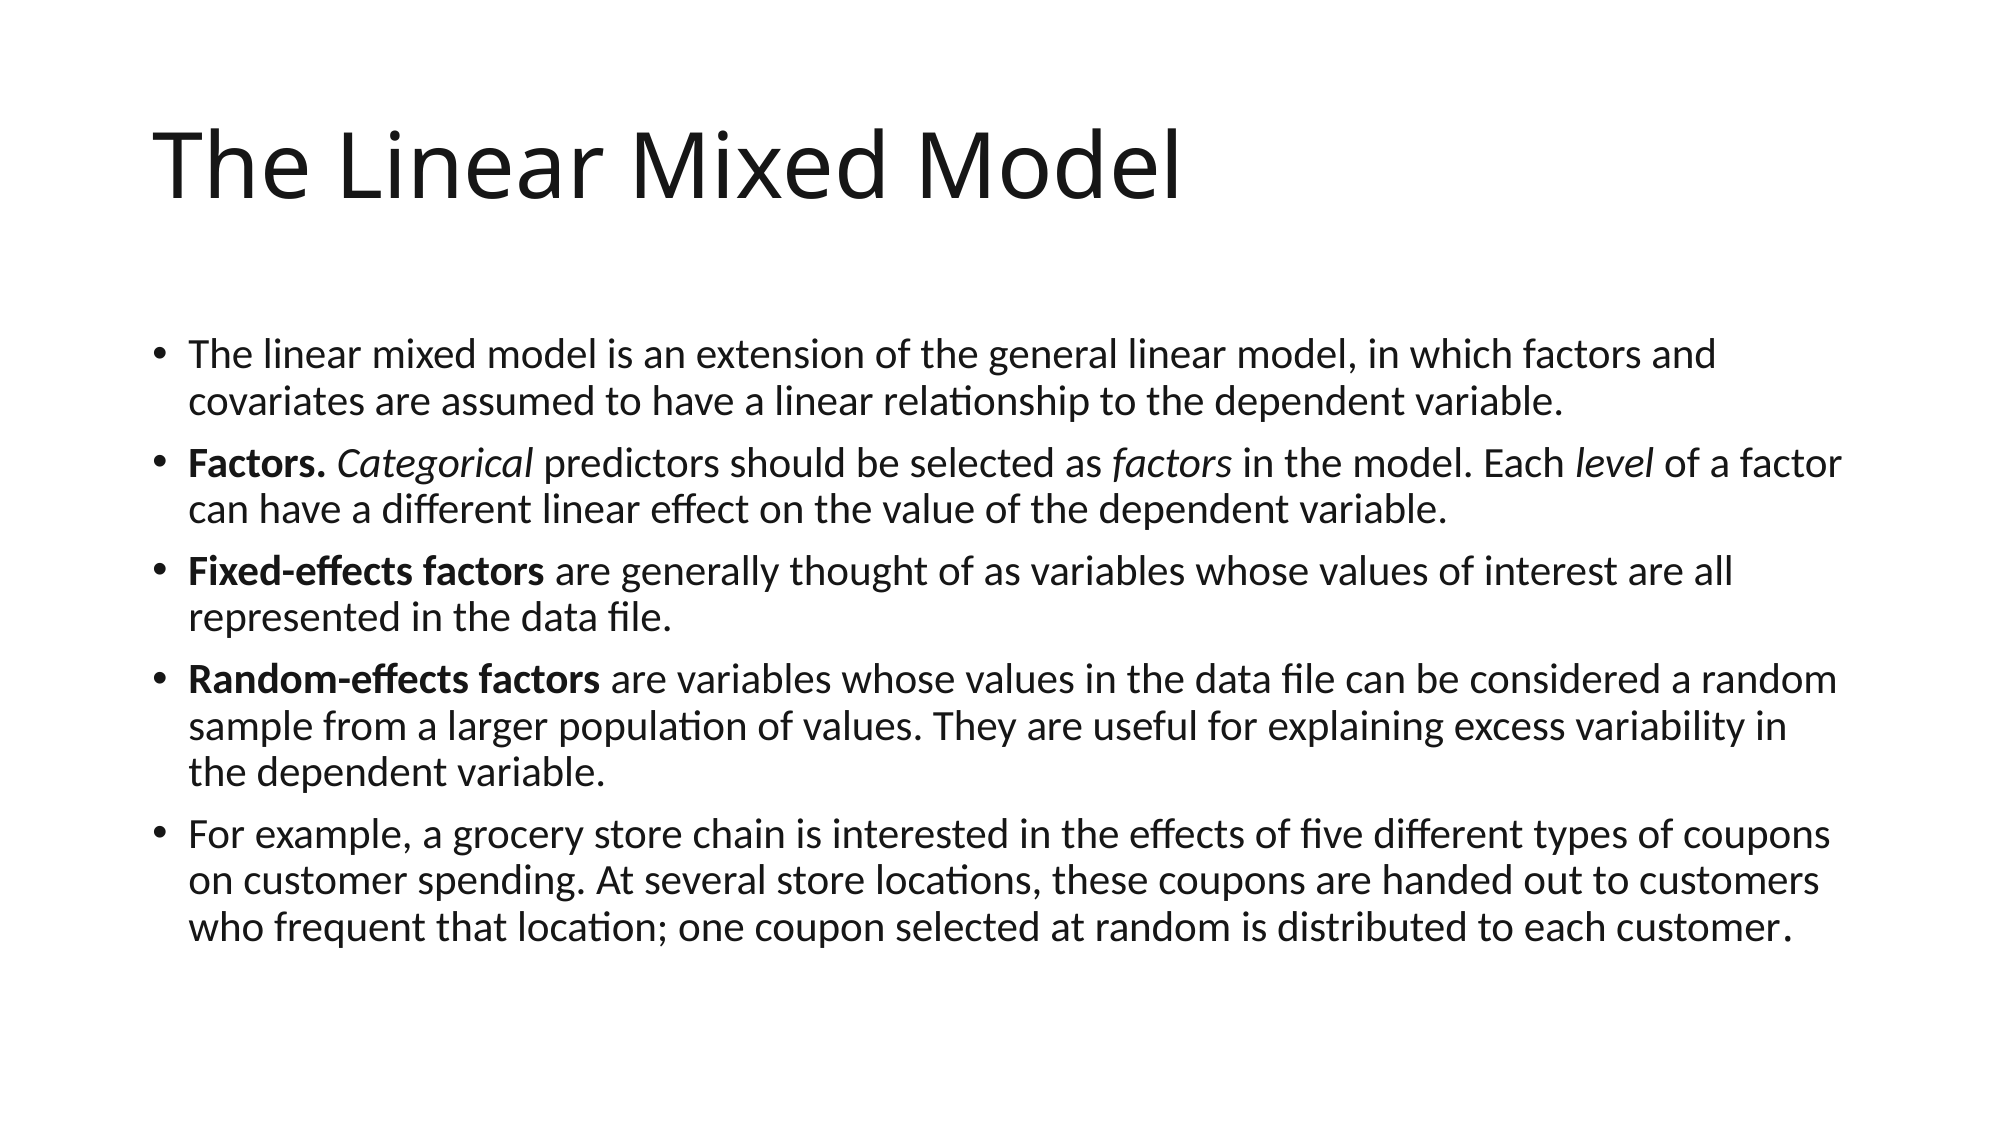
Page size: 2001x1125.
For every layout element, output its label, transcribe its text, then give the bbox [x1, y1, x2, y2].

title The Linear Mixed Model [137, 59, 1863, 278]
list The linear mixed model is an extension of the general linear model, in which factors and covariates are assumed to have a linear relationship to the dependent variable. Factors. Categorical predictors should be selected as factors in the model. Each level of a factor can have a different linear effect on the value of the dependent variable. Fixed-effects factors are generally thought of as variables whose values of interest are all represented in the data file. Random-effects factors are variables whose values in the data file can be considered a random sample from a larger population of values. They are useful for explaining excess variability in the dependent variable. For example, a grocery store chain is interested in the effects of five different types of coupons on customer spending. At several store locations, these coupons are handed out to customers who frequent that location; one coupon selected at random is distributed to each customer. [137, 324, 1863, 1014]
